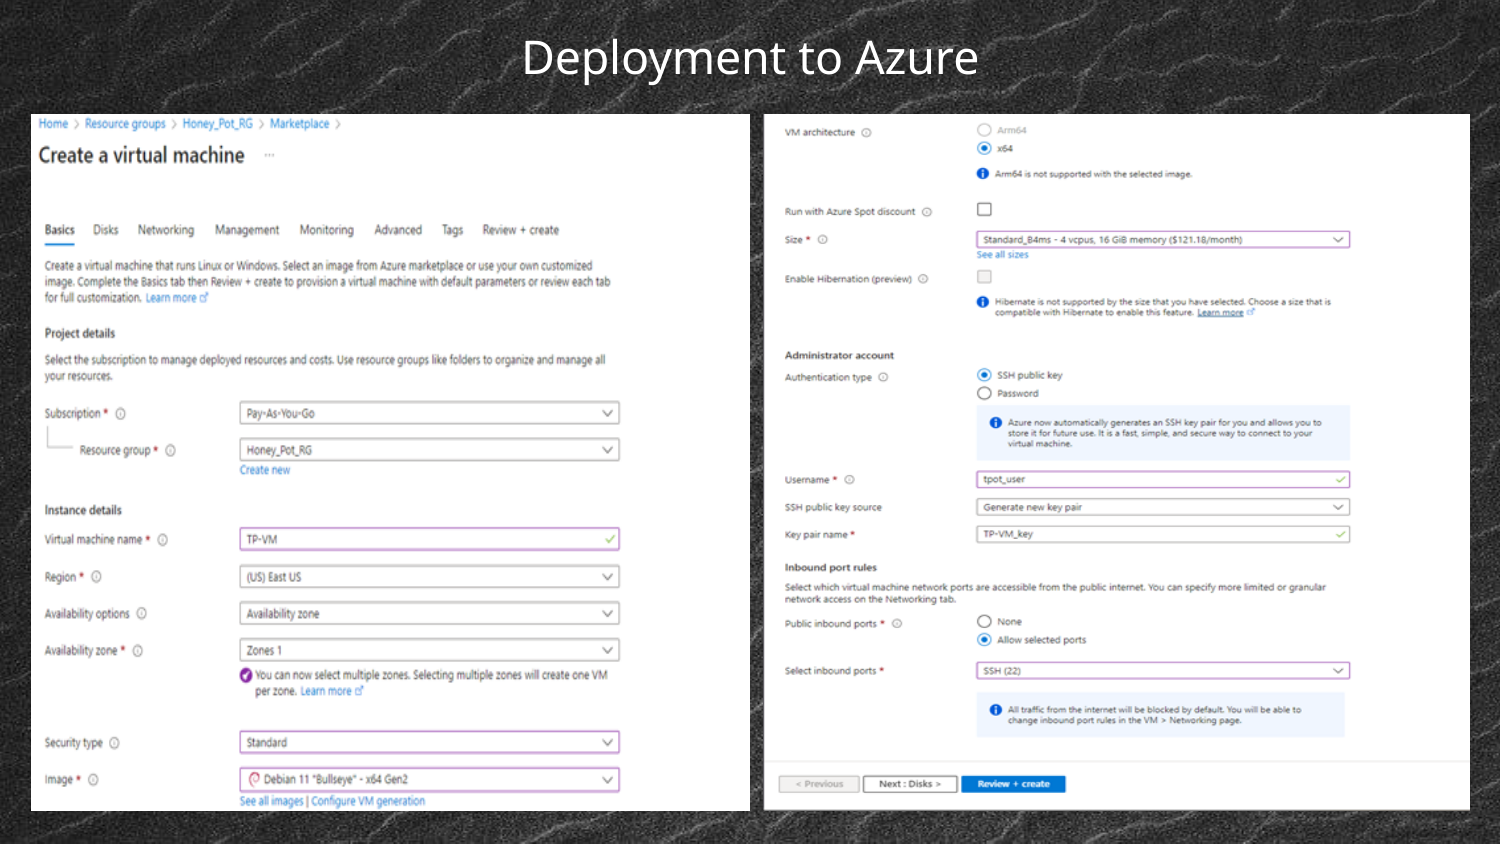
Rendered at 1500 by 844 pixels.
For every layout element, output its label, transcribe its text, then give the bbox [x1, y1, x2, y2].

picture [0, 0, 1500, 844]
title Deployment to Azure [51, 9, 1449, 104]
